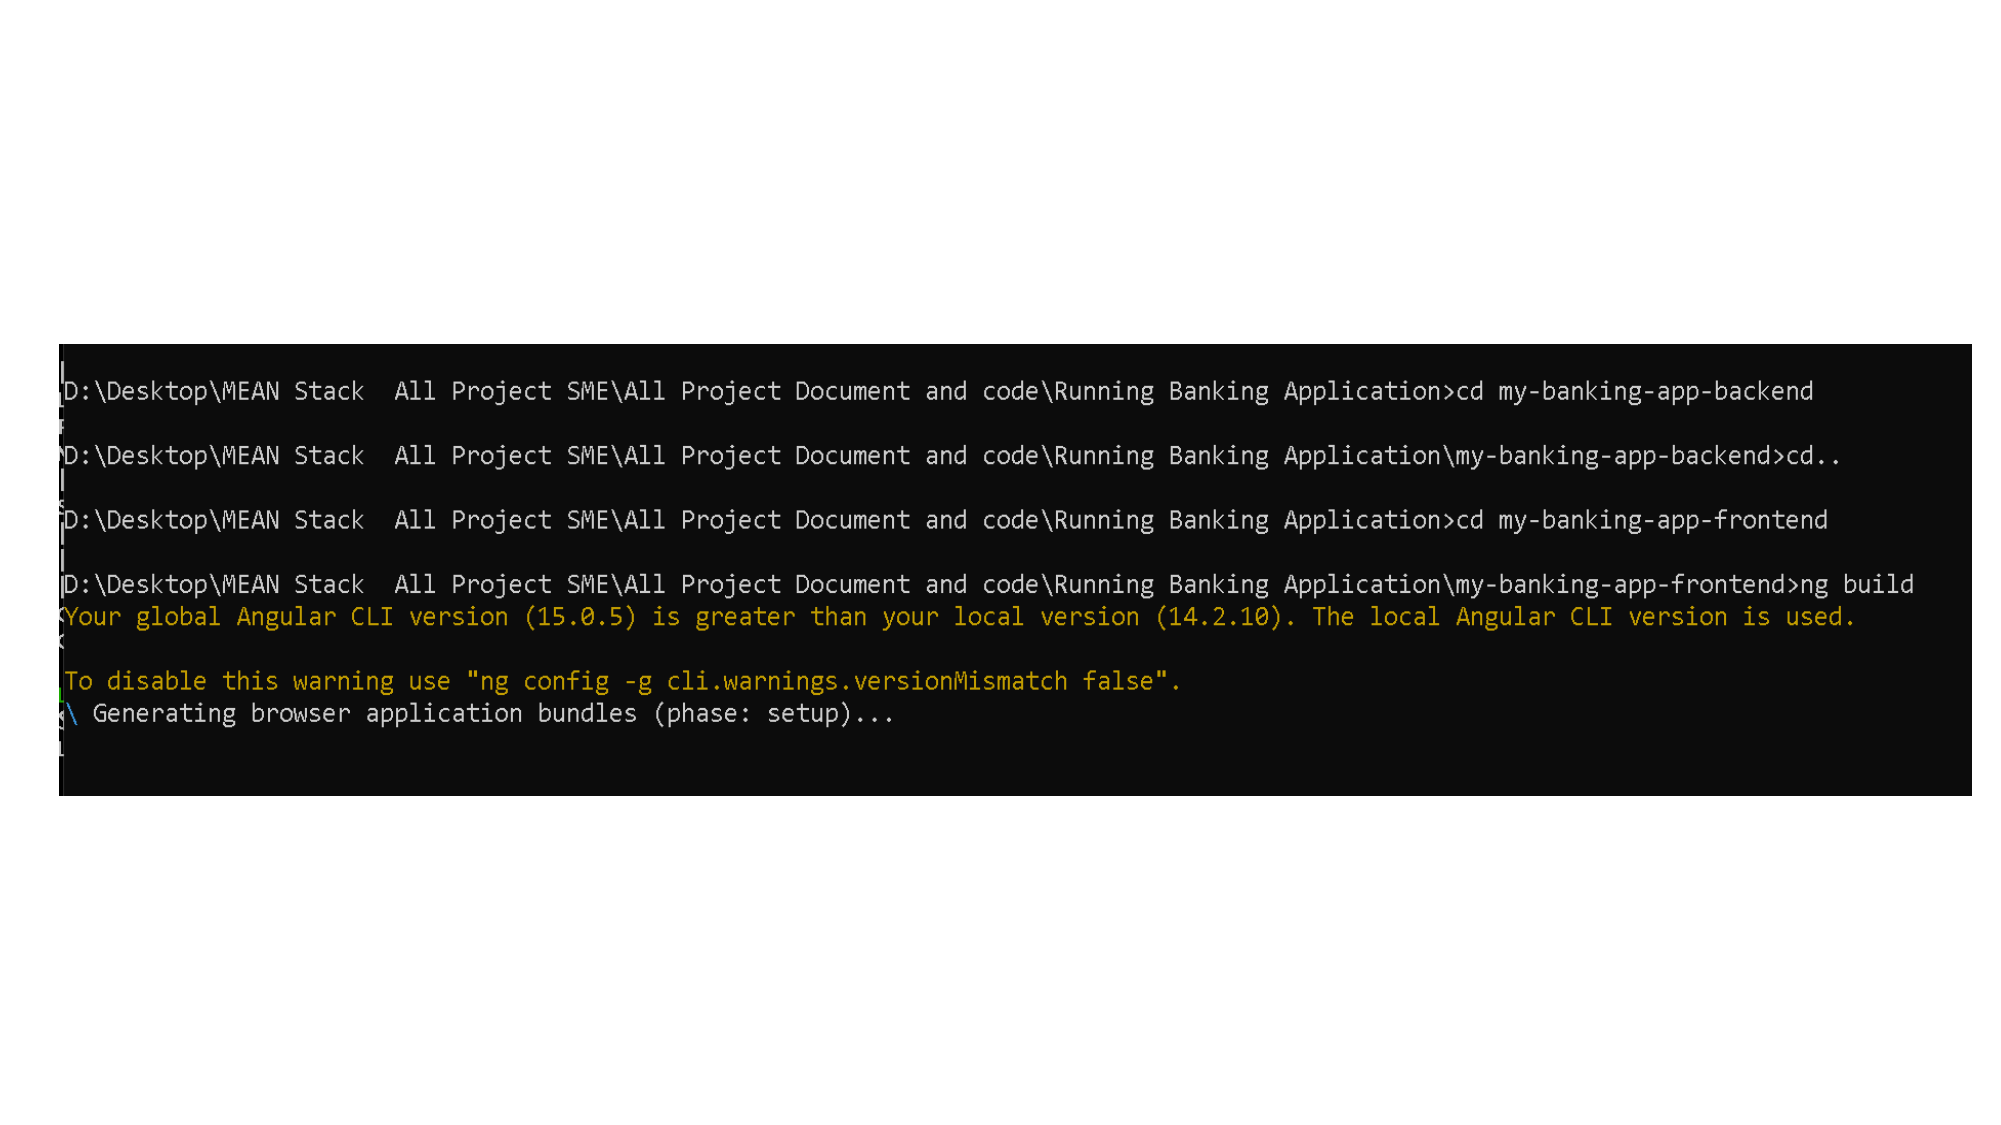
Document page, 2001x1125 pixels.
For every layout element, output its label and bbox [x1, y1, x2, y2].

picture [59, 344, 1972, 796]
